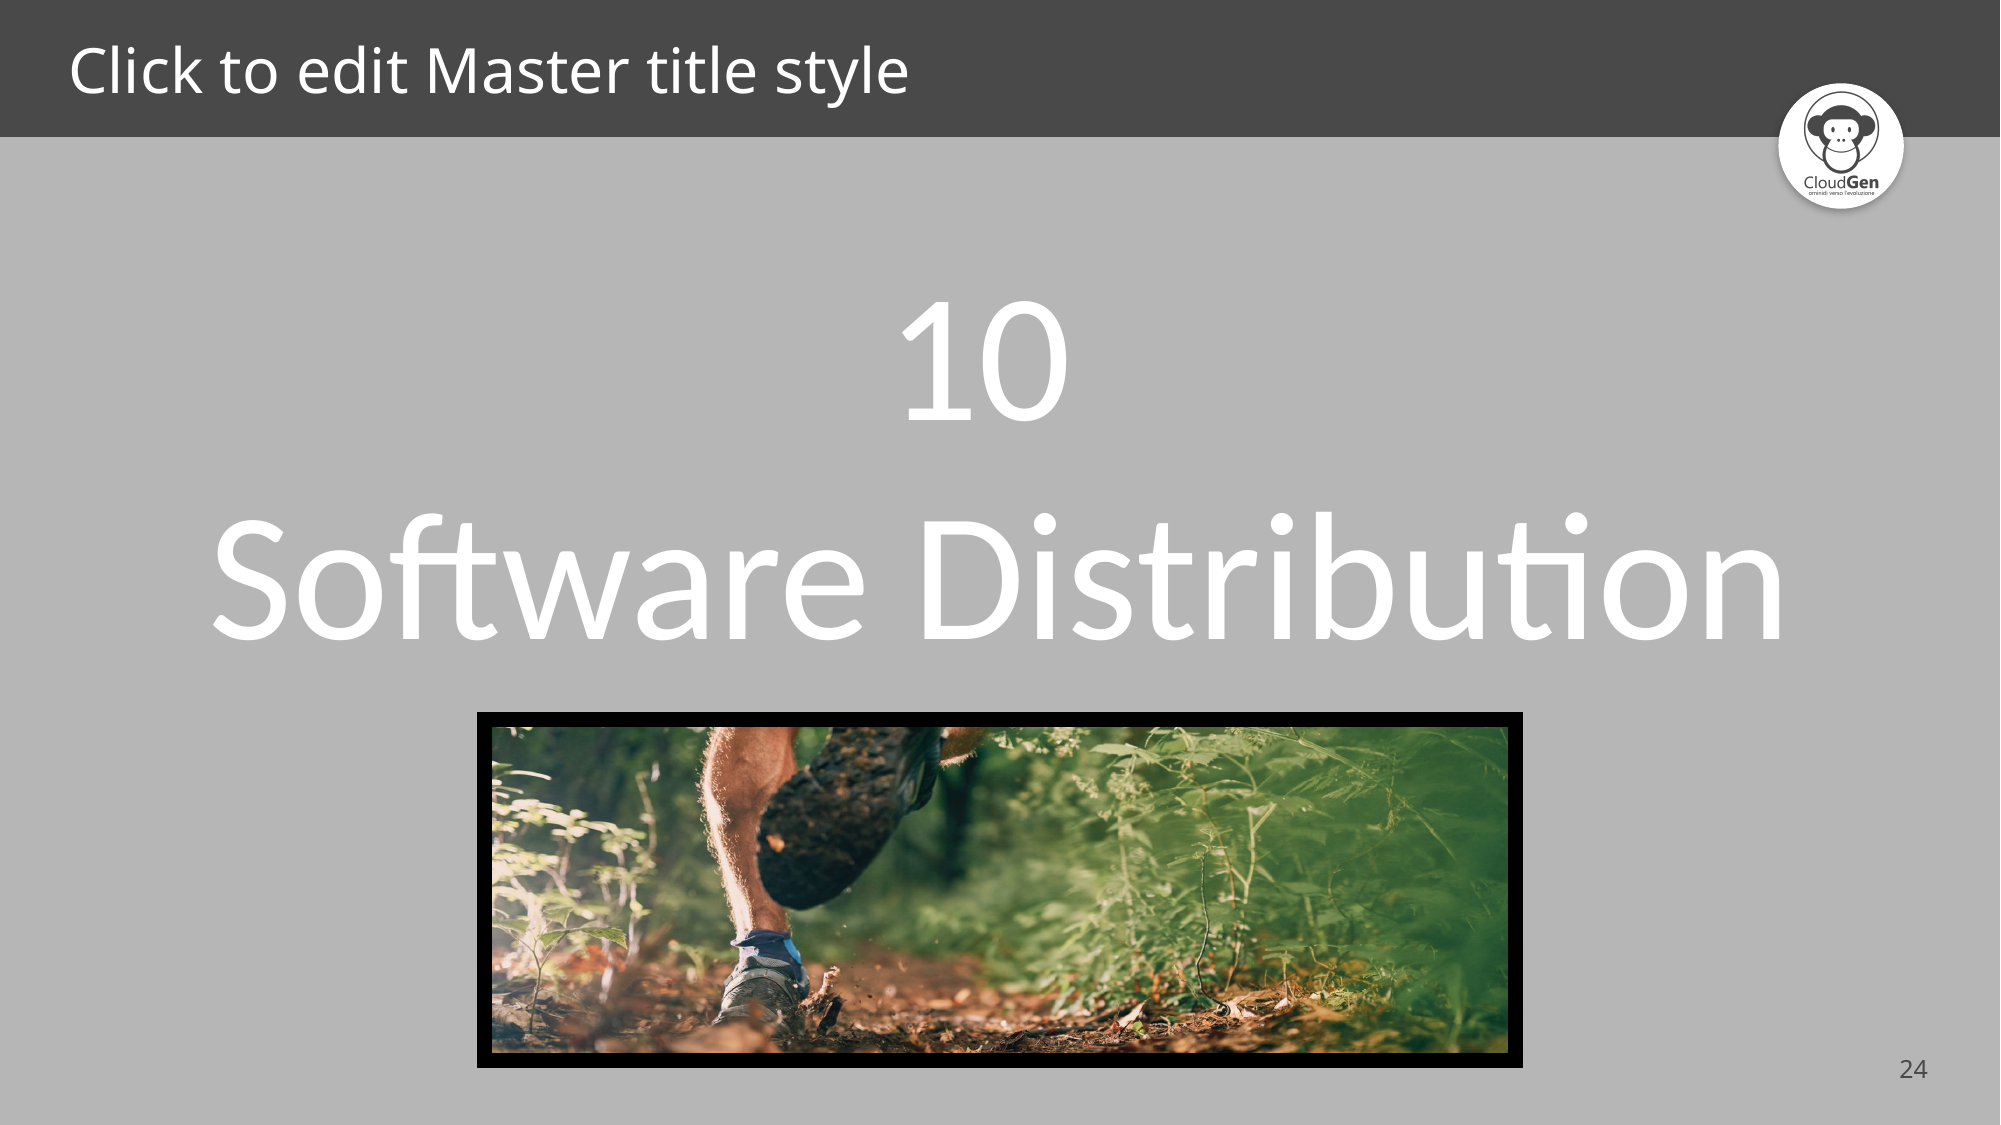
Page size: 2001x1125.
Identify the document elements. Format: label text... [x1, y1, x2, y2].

picture [1785, 86, 1897, 197]
text_box 10 Software Distribution [0, 229, 2000, 684]
picture [491, 726, 1509, 1054]
